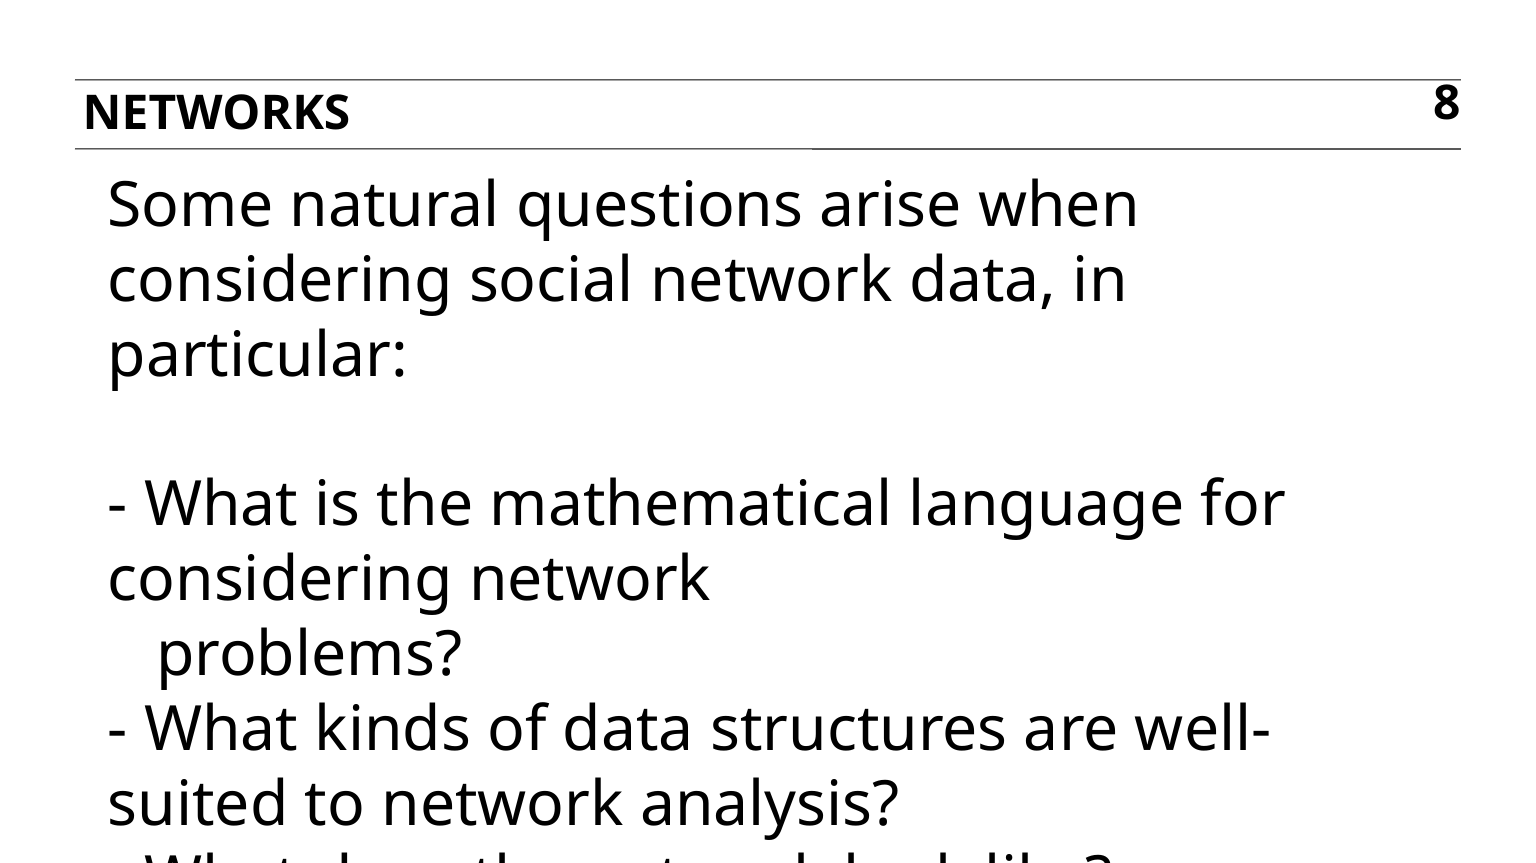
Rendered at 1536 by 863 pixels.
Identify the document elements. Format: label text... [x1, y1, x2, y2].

text_box Some natural questions arise when considering social network data, in particular: - What is the mathematical language for considering network problems? - What kinds of data structures are well-suited to network analysis? - What does the network look like? [92, 156, 1456, 863]
slide_number 8 [1419, 86, 1461, 138]
list Networks [67, 81, 1118, 132]
